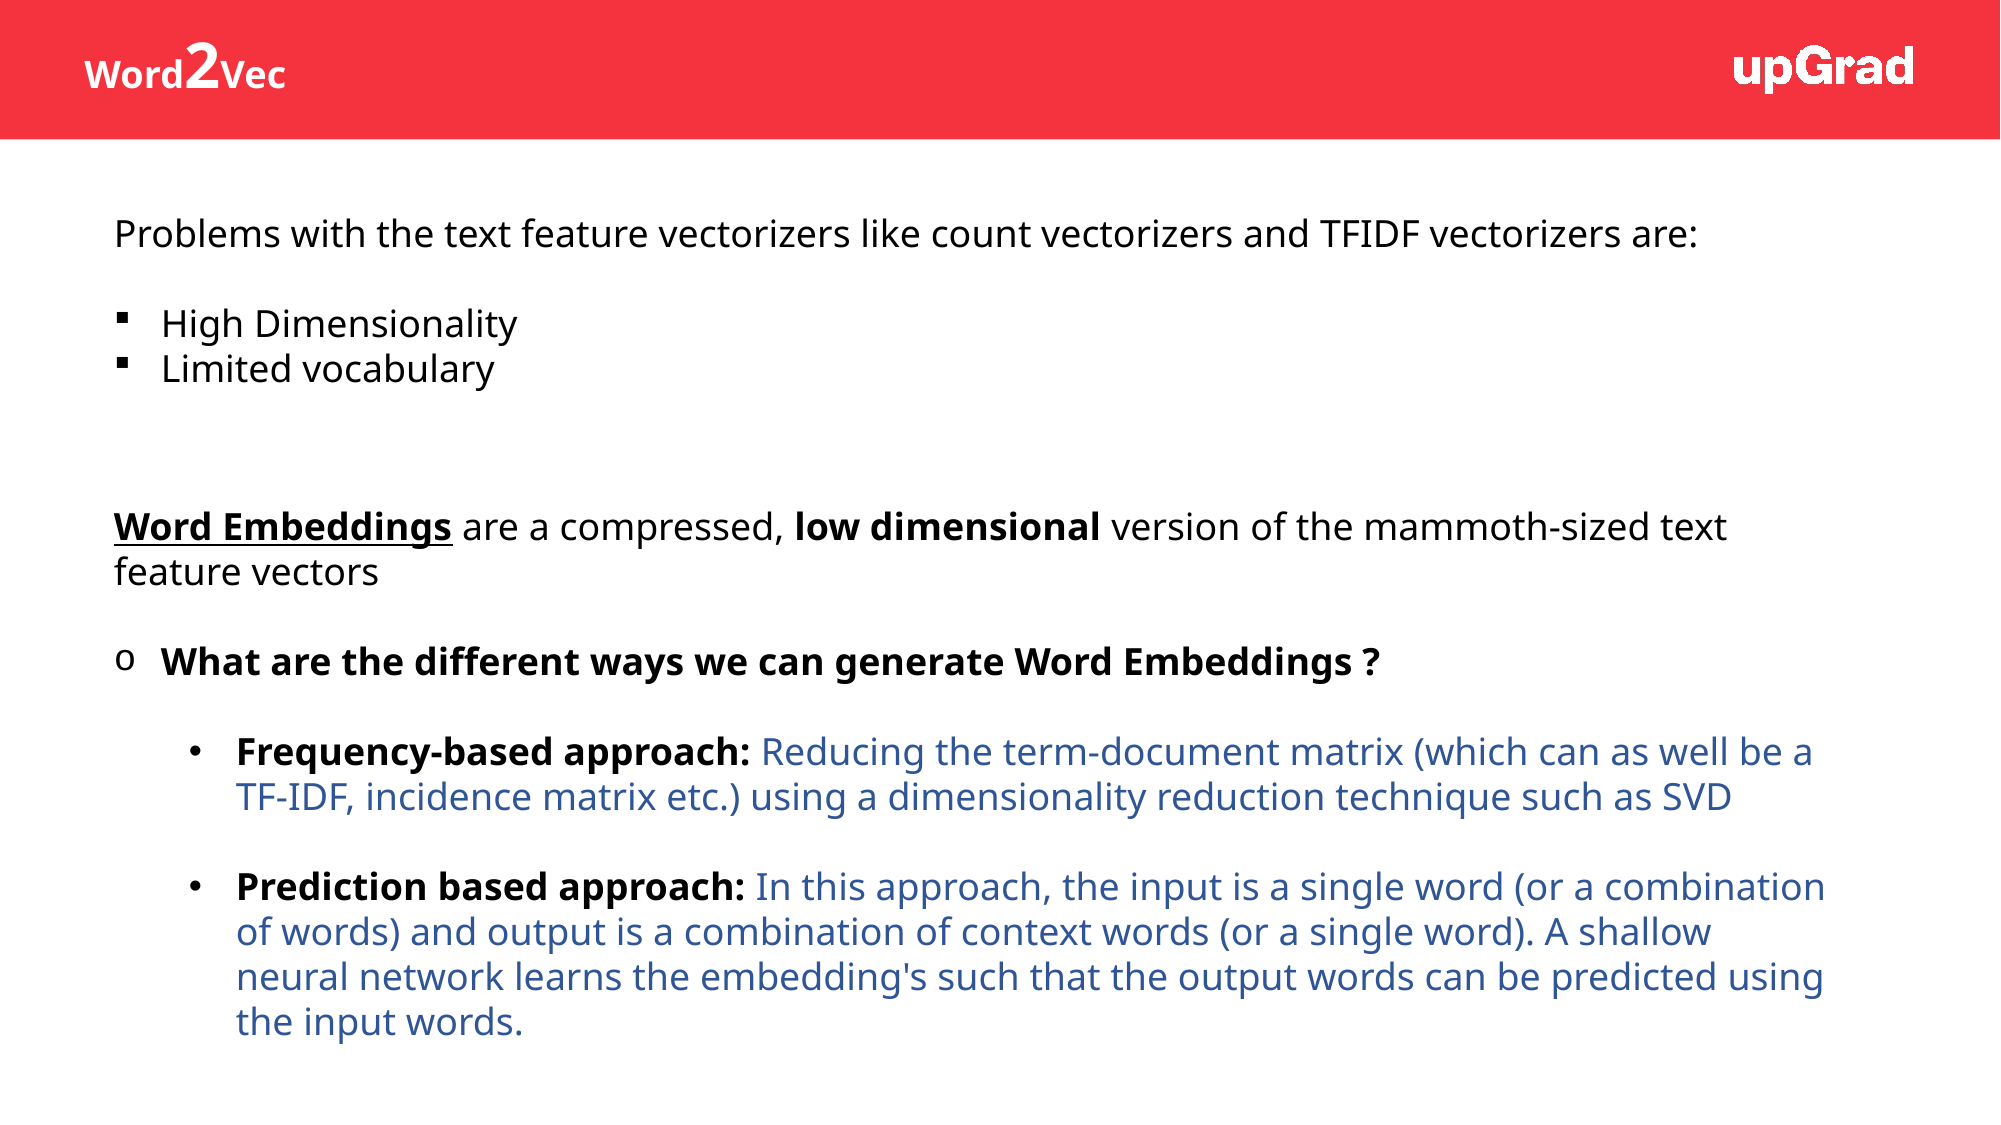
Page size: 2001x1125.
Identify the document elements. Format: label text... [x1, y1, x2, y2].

text_box Problems with the text feature vectorizers like count vectorizers and TFIDF vectorizers are: High Dimensionality Limited vocabulary [99, 202, 1895, 398]
title Word2Vec [69, 26, 887, 111]
text_box Word Embeddings are a compressed, low dimensional version of the mammoth-sized text feature vectors What are the different ways we can generate Word Embeddings ? Frequency-based approach: Reducing the term-document matrix (which can as well be a TF-IDF, incidence matrix etc.) using a dimensionality reduction technique such as SVD Prediction based approach: In this approach, the input is a single word (or a combination of words) and output is a combination of context words (or a single word). A shallow neural network learns the embedding's such that the output words can be predicted using the input words. [99, 495, 1845, 1051]
picture [1734, 45, 1913, 94]
